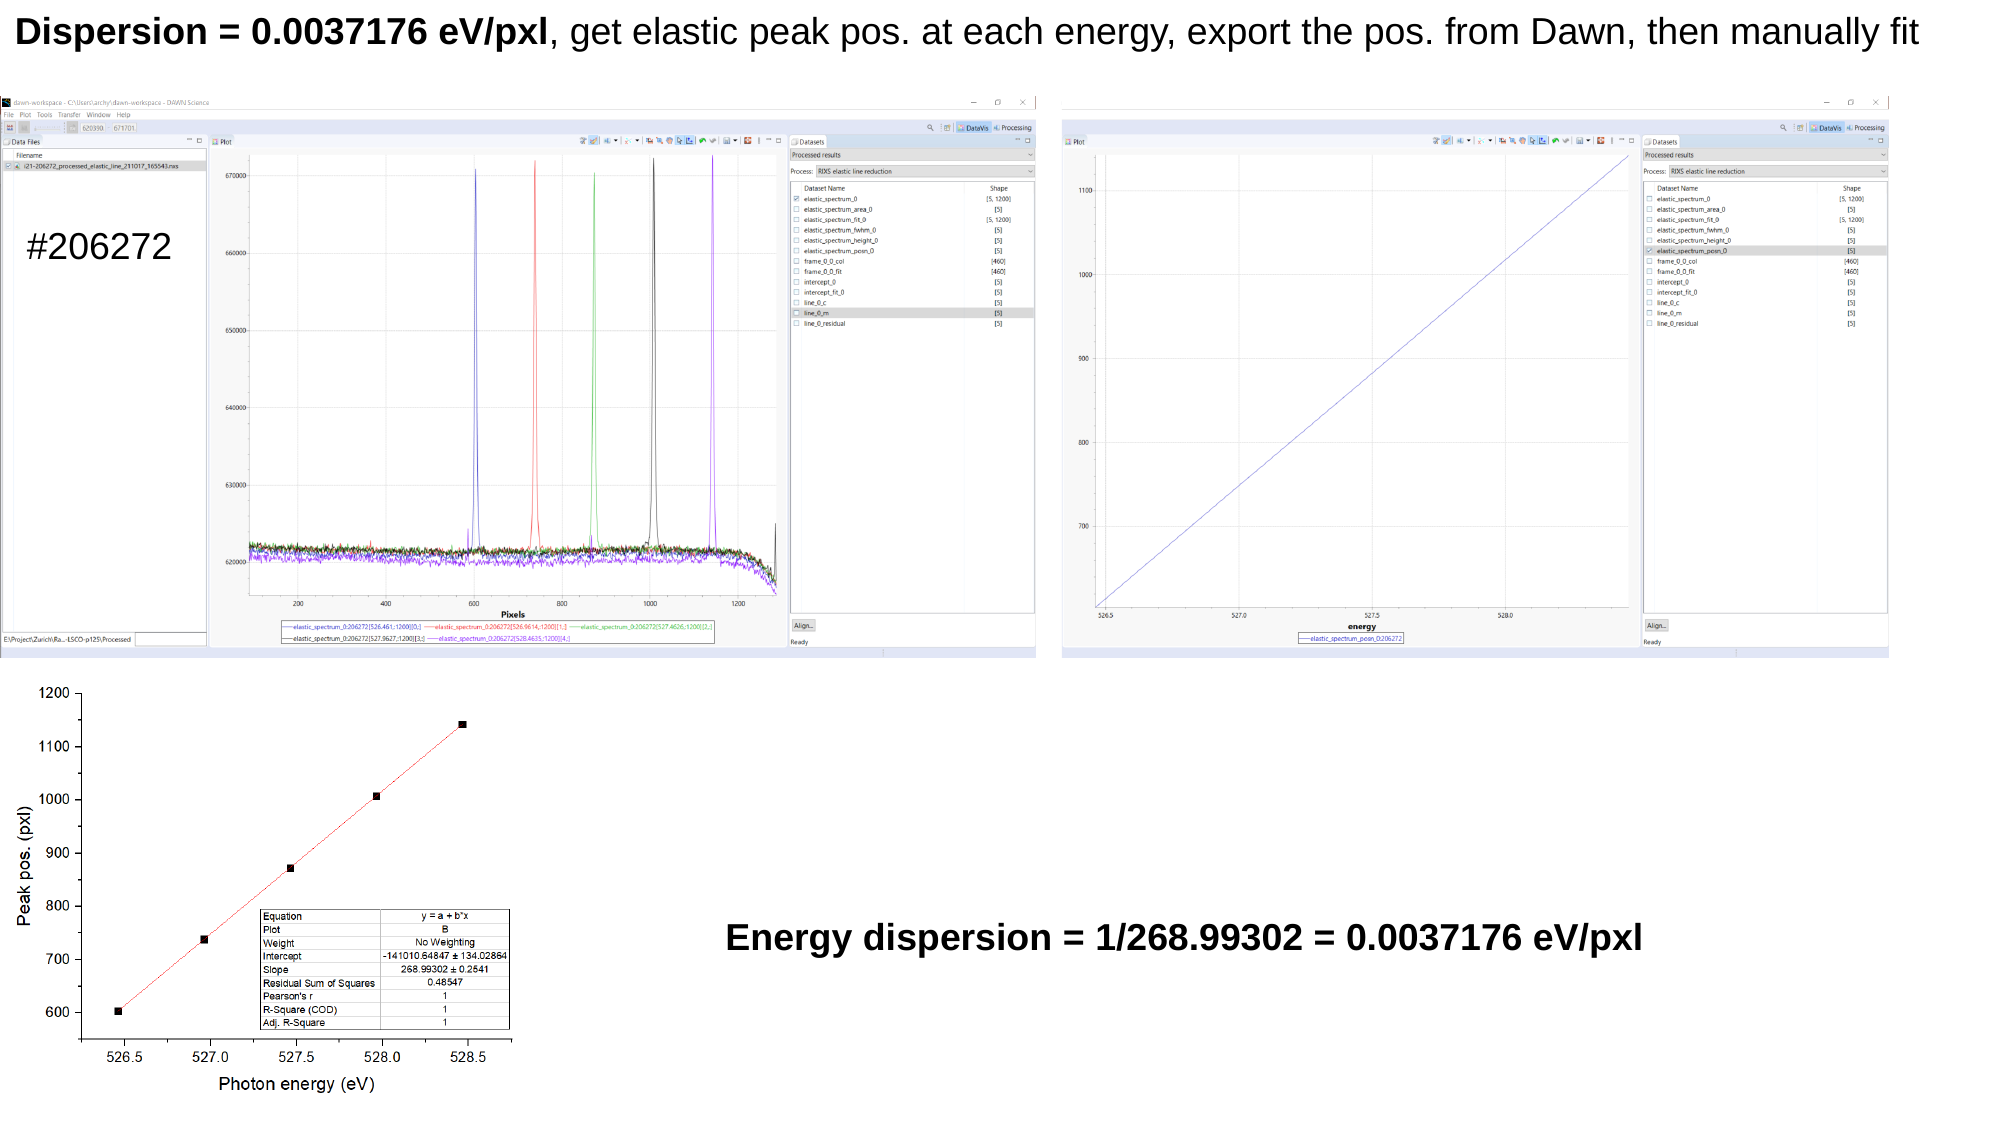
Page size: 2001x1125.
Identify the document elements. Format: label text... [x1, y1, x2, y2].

picture [1061, 96, 1889, 658]
text_box Dispersion = 0.0037176 eV/pxl, get elastic peak pos. at each energy, export the pos. from Dawn, then manually fit [0, 0, 2000, 60]
picture [7, 684, 518, 1098]
picture [0, 96, 1036, 658]
text_box Energy dispersion = 1/268.99302 = 0.0037176 eV/pxl [710, 906, 1676, 966]
